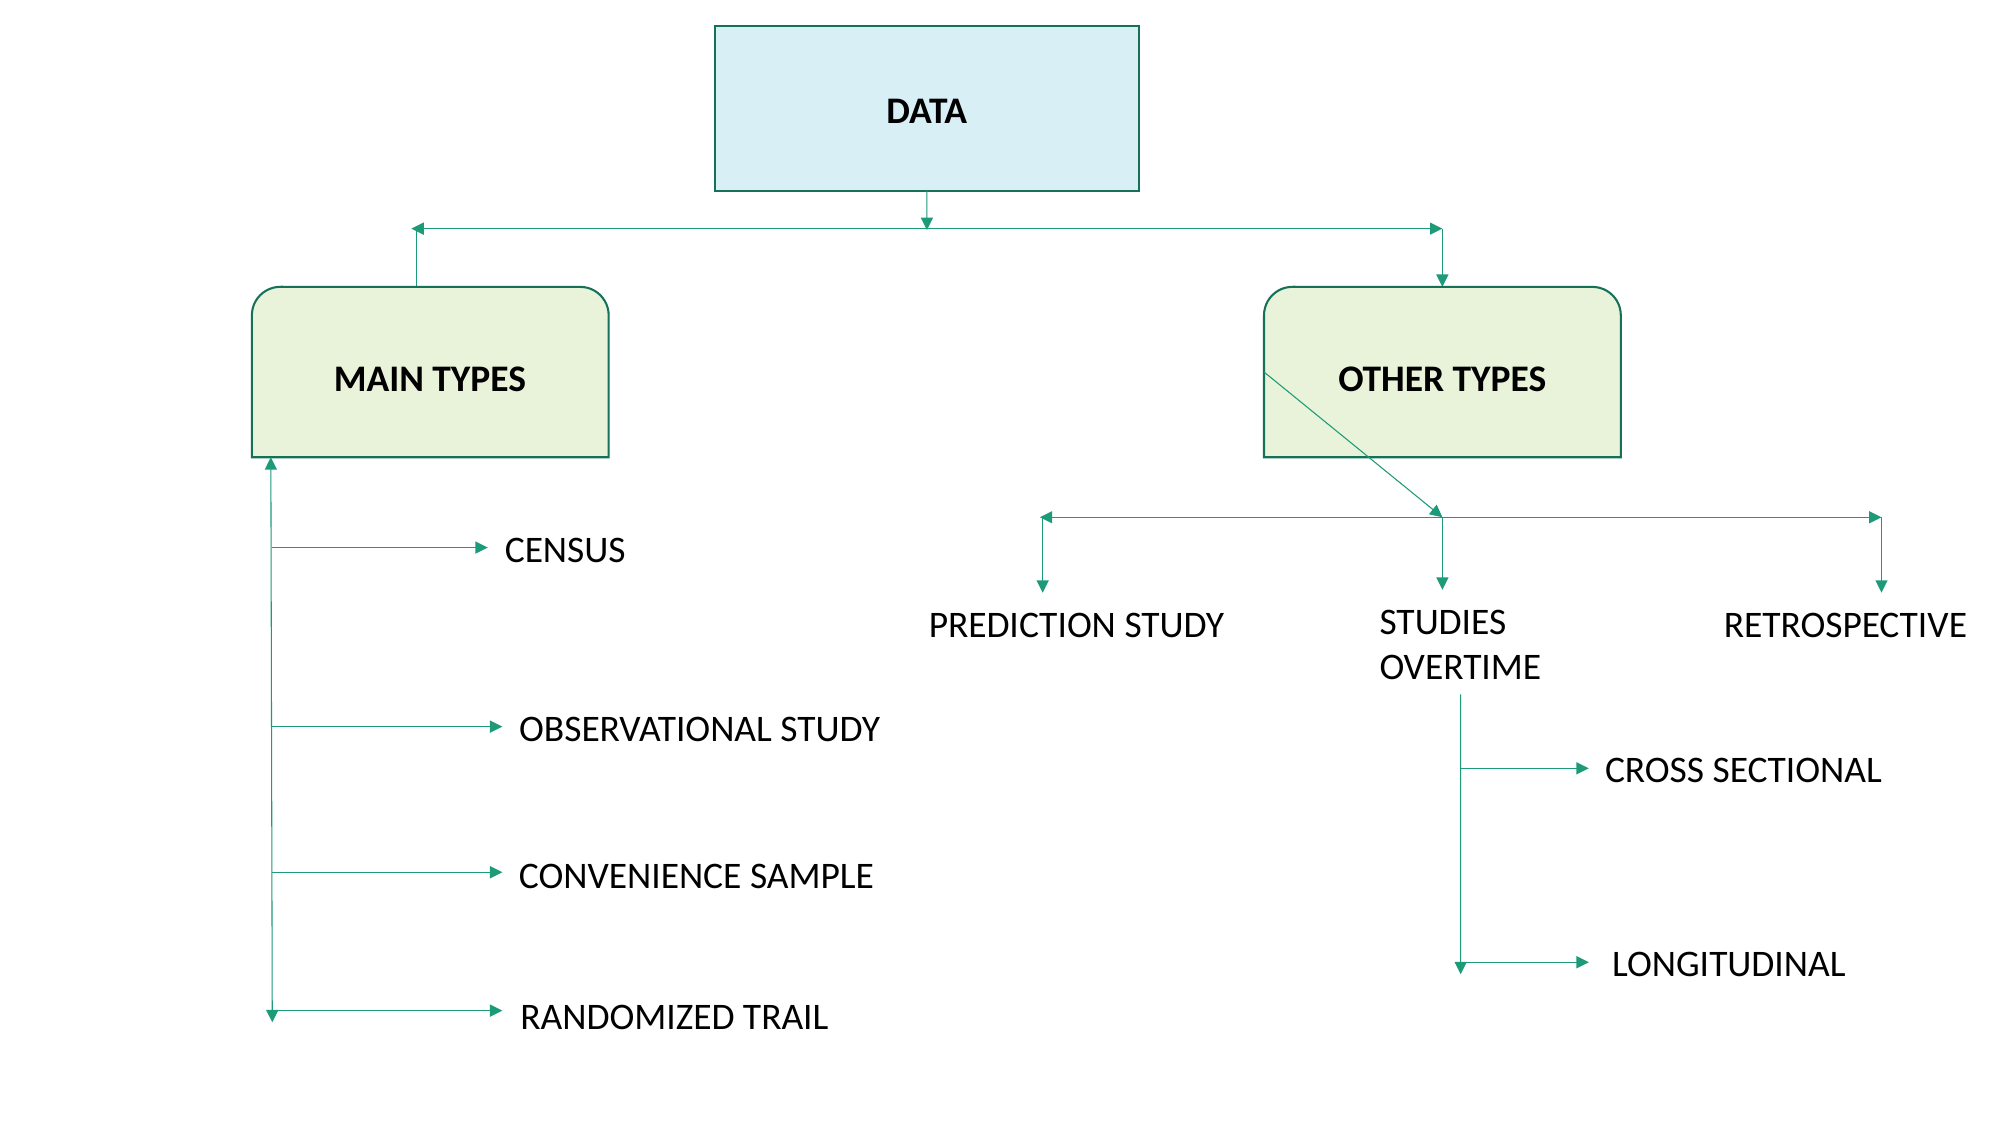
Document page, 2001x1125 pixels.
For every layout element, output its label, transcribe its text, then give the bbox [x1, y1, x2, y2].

text_box CONVENIENCE SAMPLE [504, 844, 890, 904]
text_box RANDOMIZED TRAIL [505, 984, 844, 1045]
text_box MAIN TYPES [250, 285, 610, 459]
text_box STUDIES OVERTIME [1364, 589, 1557, 695]
text_box OTHER TYPES [1262, 285, 1622, 459]
text_box LONGITUDINAL [1597, 931, 1861, 992]
text_box RETROSPECTIVE [1709, 592, 1983, 653]
text_box OBSERVATIONAL STUDY [504, 696, 896, 757]
text_box CENSUS [490, 517, 641, 577]
text_box PREDICTION STUDY [914, 592, 1240, 653]
text_box DATA [714, 25, 1140, 192]
text_box CROSS SECTIONAL [1590, 738, 1898, 798]
